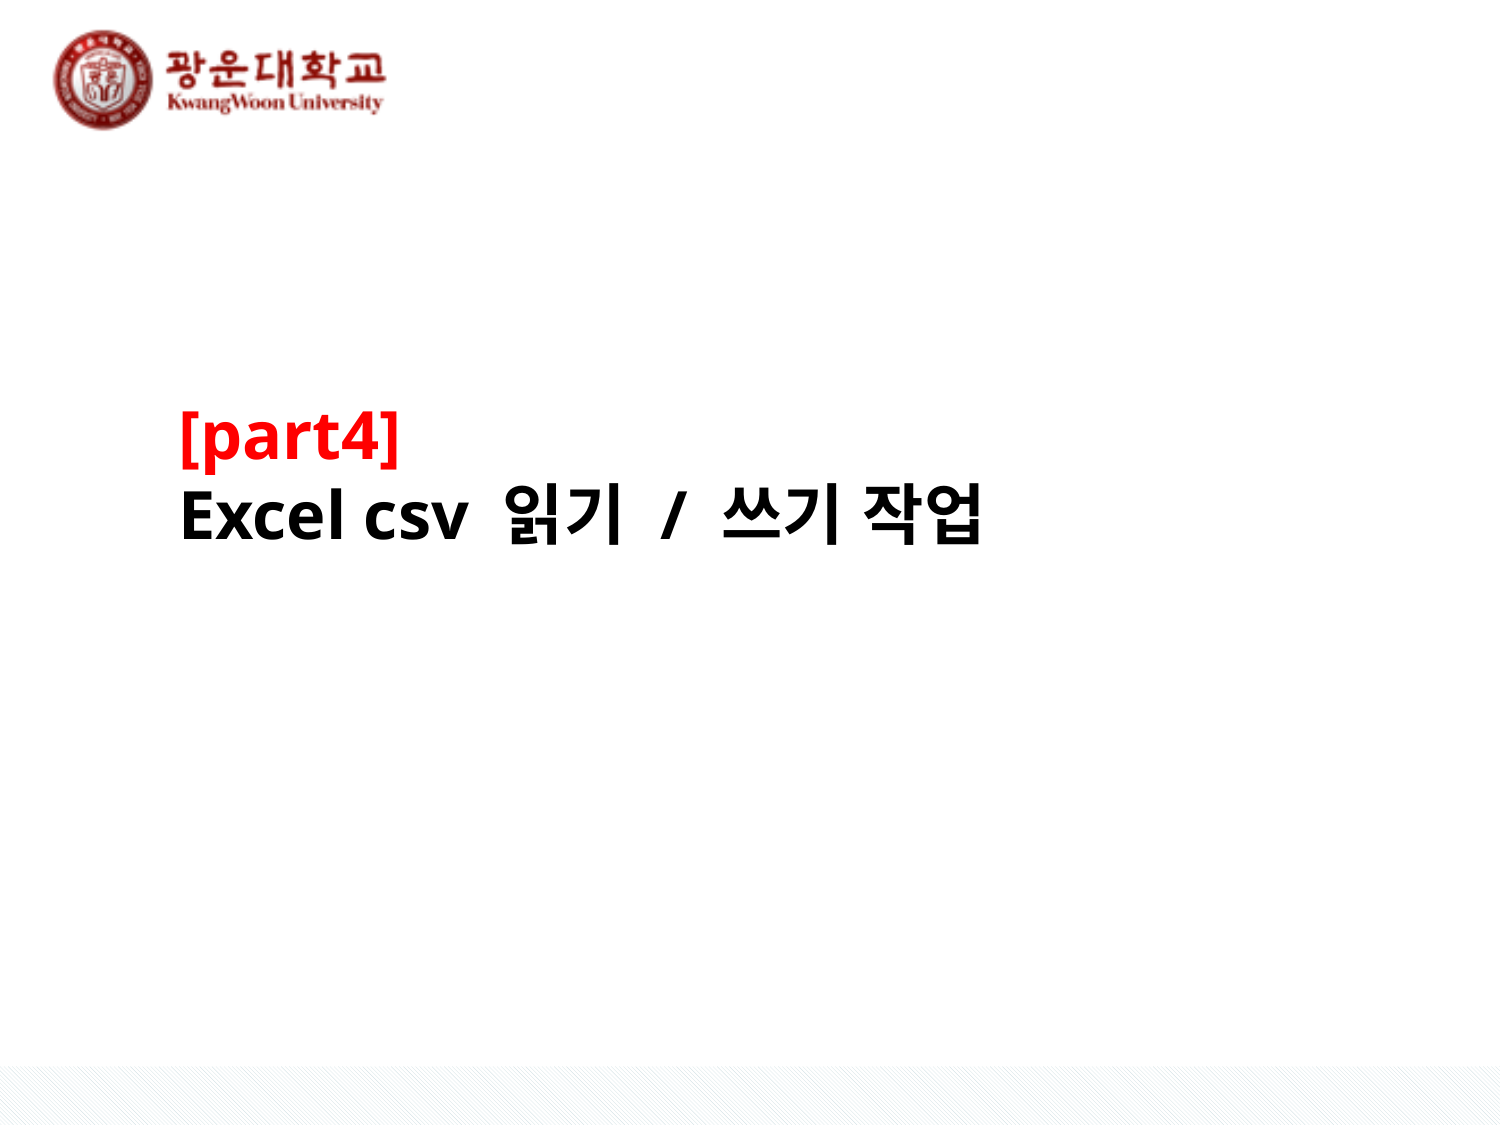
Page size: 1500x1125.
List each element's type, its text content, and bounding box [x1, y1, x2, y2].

text_box [part4] Excel csv 읽기 / 쓰기 작업 [163, 385, 1001, 560]
picture [31, 24, 405, 138]
